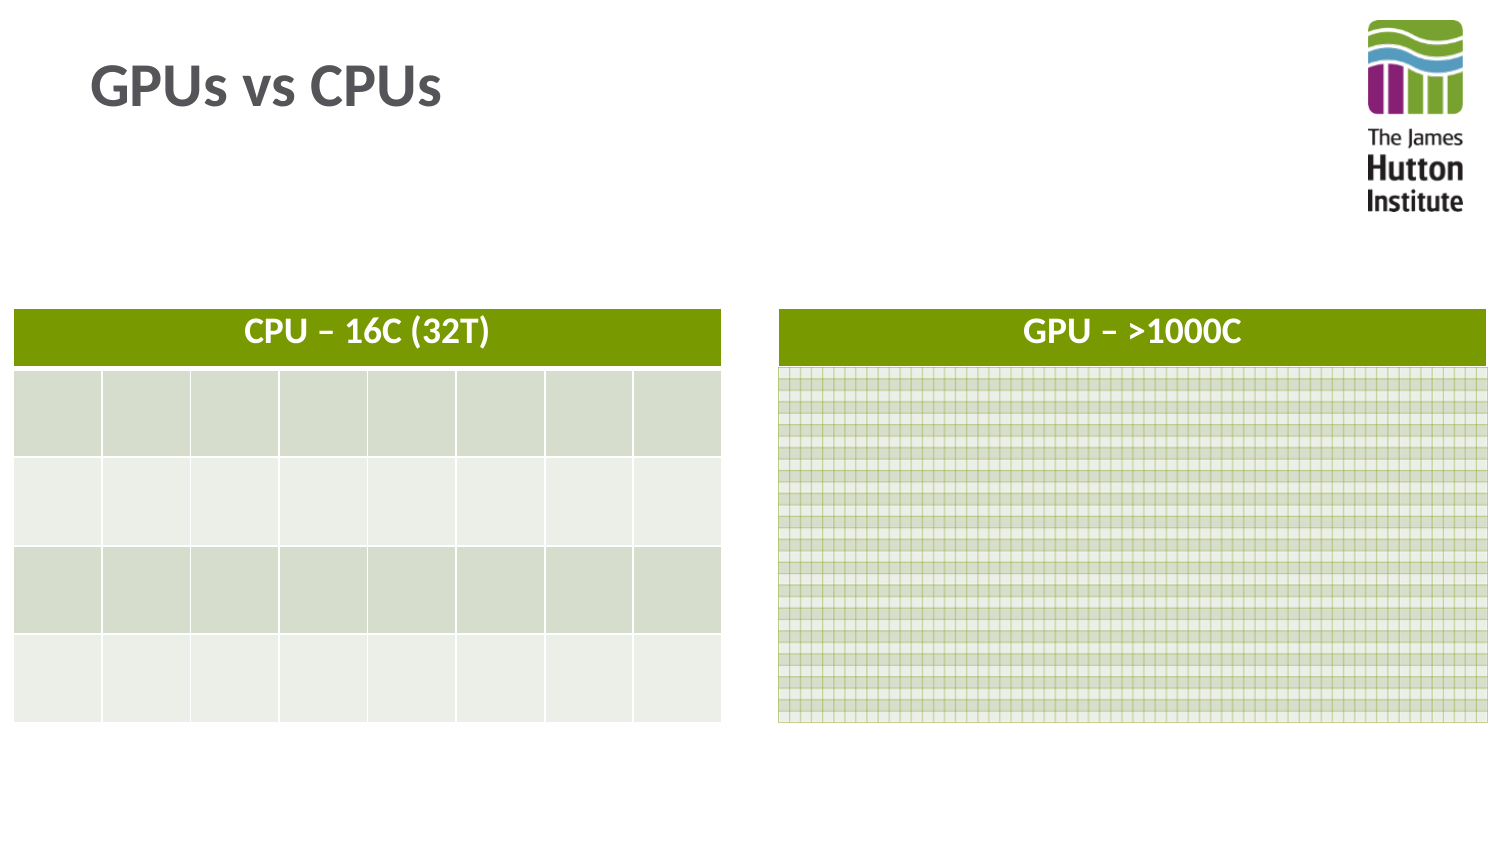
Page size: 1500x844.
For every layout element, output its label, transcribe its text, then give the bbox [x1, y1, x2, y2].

table_cell [14, 547, 101, 633]
table_cell [368, 371, 455, 456]
table_cell [546, 547, 632, 633]
table_cell [368, 458, 455, 545]
table_cell [457, 371, 544, 456]
table_cell [280, 458, 367, 545]
table_cell [103, 547, 190, 633]
table_cell [191, 458, 278, 545]
table_cell [191, 547, 278, 633]
title GPUs vs CPUs [75, 36, 1284, 127]
table_cell [191, 635, 278, 722]
table_cell [368, 547, 455, 633]
table_cell [280, 635, 367, 722]
table_cell [103, 371, 190, 456]
table_cell [546, 635, 632, 722]
table_cell [546, 458, 632, 545]
table_header GPU – >1000C [779, 309, 1486, 366]
table_cell [14, 635, 101, 722]
table_cell [14, 458, 101, 545]
table_cell [368, 635, 455, 722]
table_cell [457, 547, 544, 633]
table_cell [634, 635, 721, 722]
table_cell [103, 635, 190, 722]
picture [777, 367, 1488, 724]
table_cell [634, 371, 721, 456]
picture [1368, 20, 1463, 212]
table_cell [634, 547, 721, 633]
table_cell [191, 371, 278, 456]
table_cell [280, 547, 367, 633]
table_header CPU – 16C (32T) [14, 309, 721, 366]
table_cell [280, 371, 367, 456]
table_cell [14, 371, 101, 456]
table_cell [546, 371, 632, 456]
table_cell [457, 458, 544, 545]
table_cell [457, 635, 544, 722]
table_cell [103, 458, 190, 545]
table_cell [634, 458, 721, 545]
